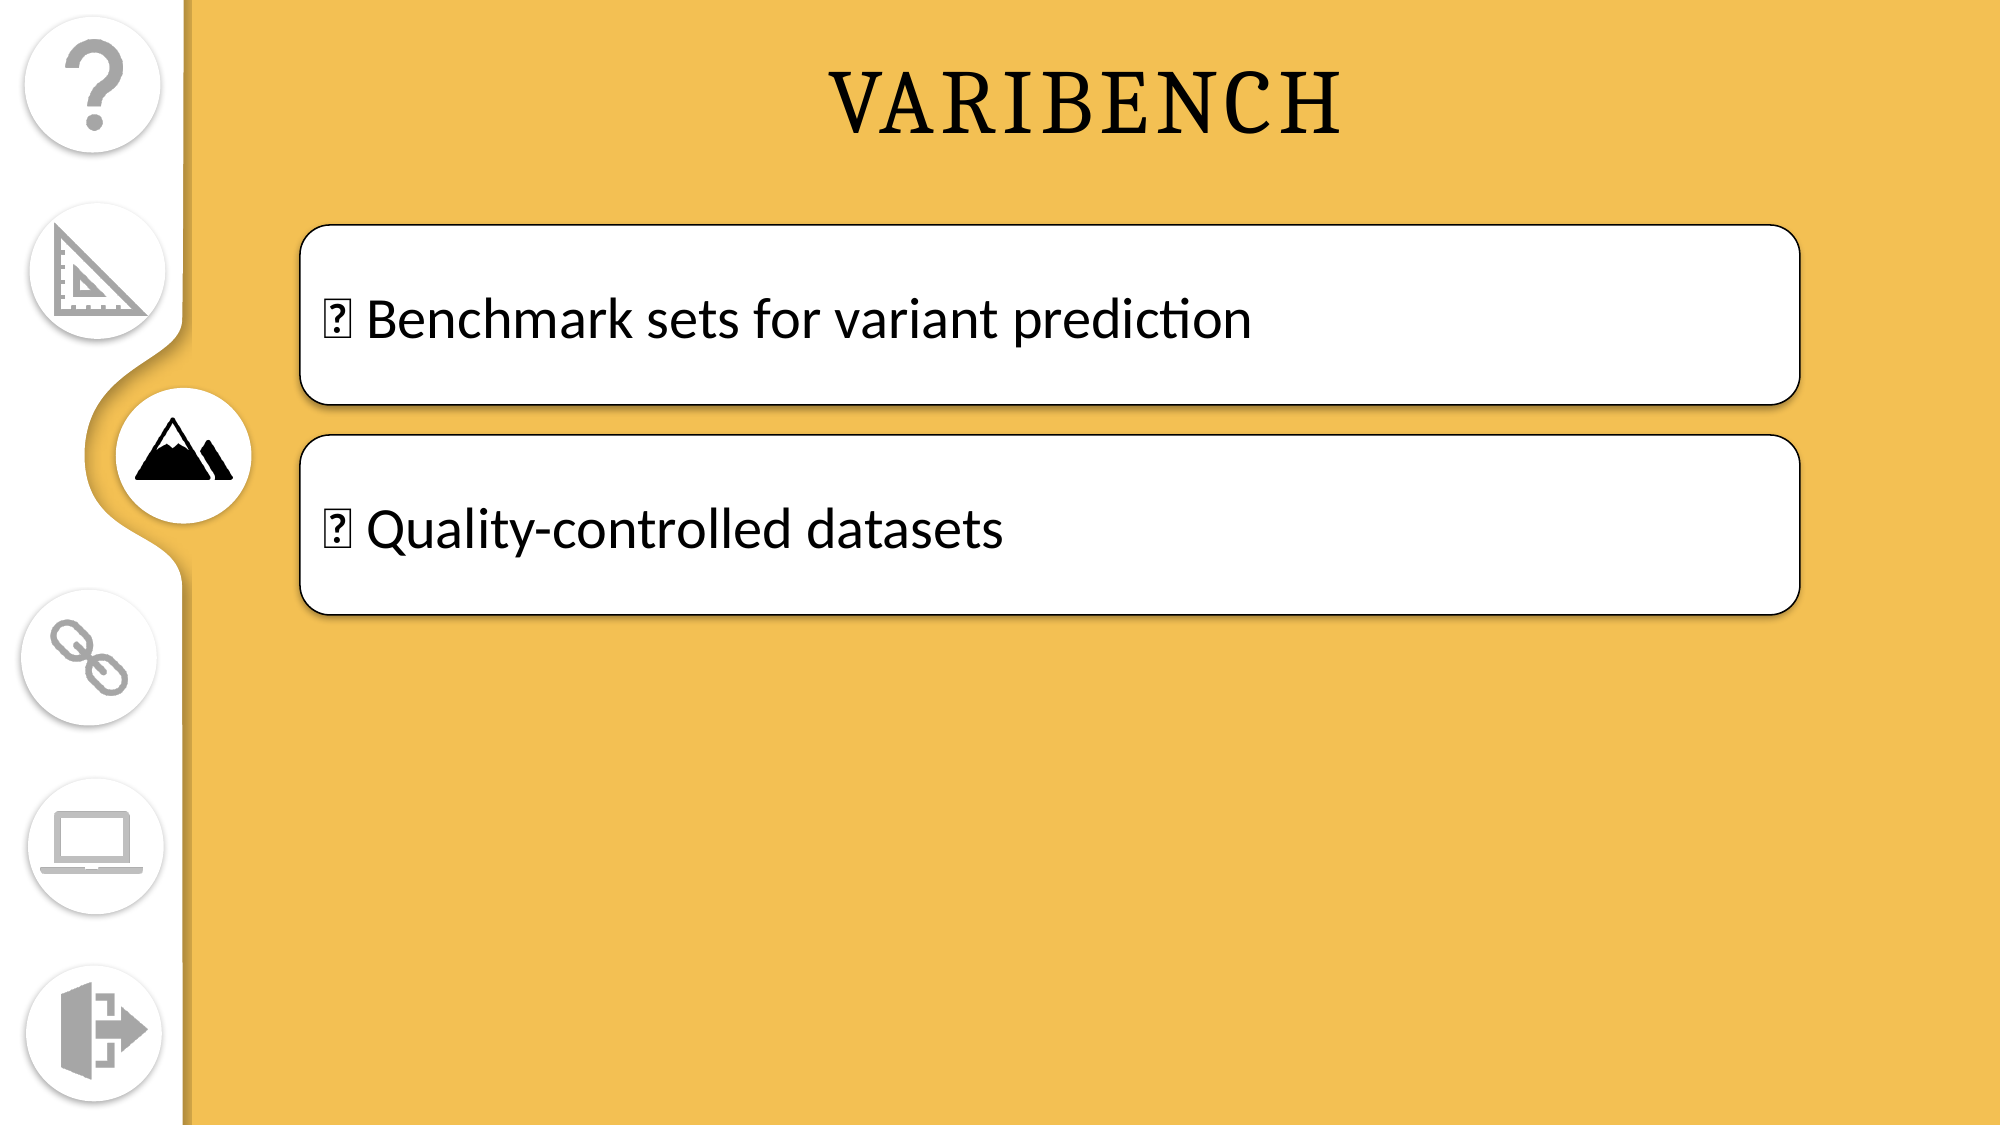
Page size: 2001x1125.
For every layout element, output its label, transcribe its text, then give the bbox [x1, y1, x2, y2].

text_box 🧼 Quality-controlled datasets [299, 434, 1801, 616]
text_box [27, 778, 164, 915]
text_box [0, 0, 185, 1125]
text_box 🧪 Benchmark sets for variant prediction [299, 224, 1801, 406]
text_box VariBench [185, 3, 1986, 191]
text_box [25, 965, 163, 1102]
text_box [29, 202, 166, 340]
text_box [24, 16, 161, 153]
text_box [115, 387, 252, 524]
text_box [20, 589, 157, 726]
